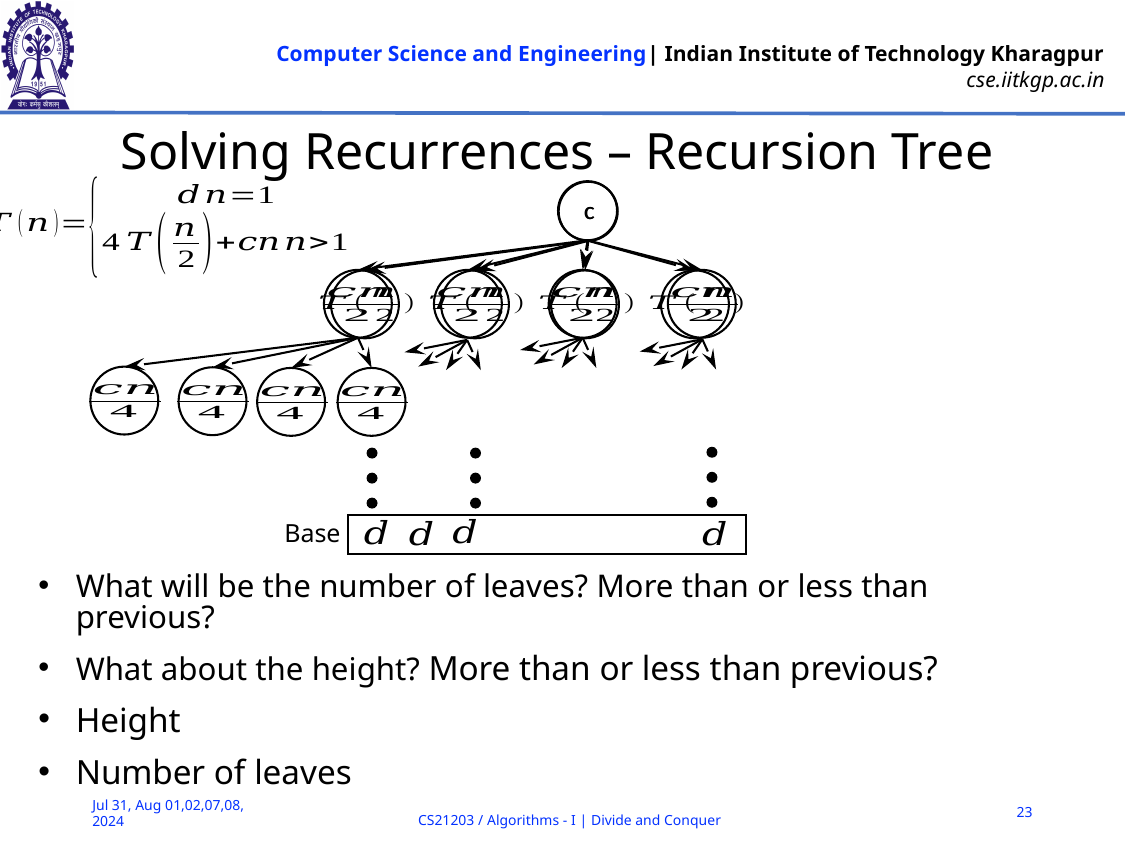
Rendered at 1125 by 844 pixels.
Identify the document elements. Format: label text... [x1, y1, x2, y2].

slide_number 23 [992, 790, 1048, 836]
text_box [85, 181, 741, 436]
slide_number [77, 798, 236, 844]
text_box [269, 447, 746, 556]
title Solving Recurrences – Recursion Tree [35, 78, 1078, 221]
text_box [741, 181, 746, 339]
footer CS21203 / Algorithms - I | Divide and Conquer [236, 798, 904, 844]
picture [1, 1, 74, 110]
